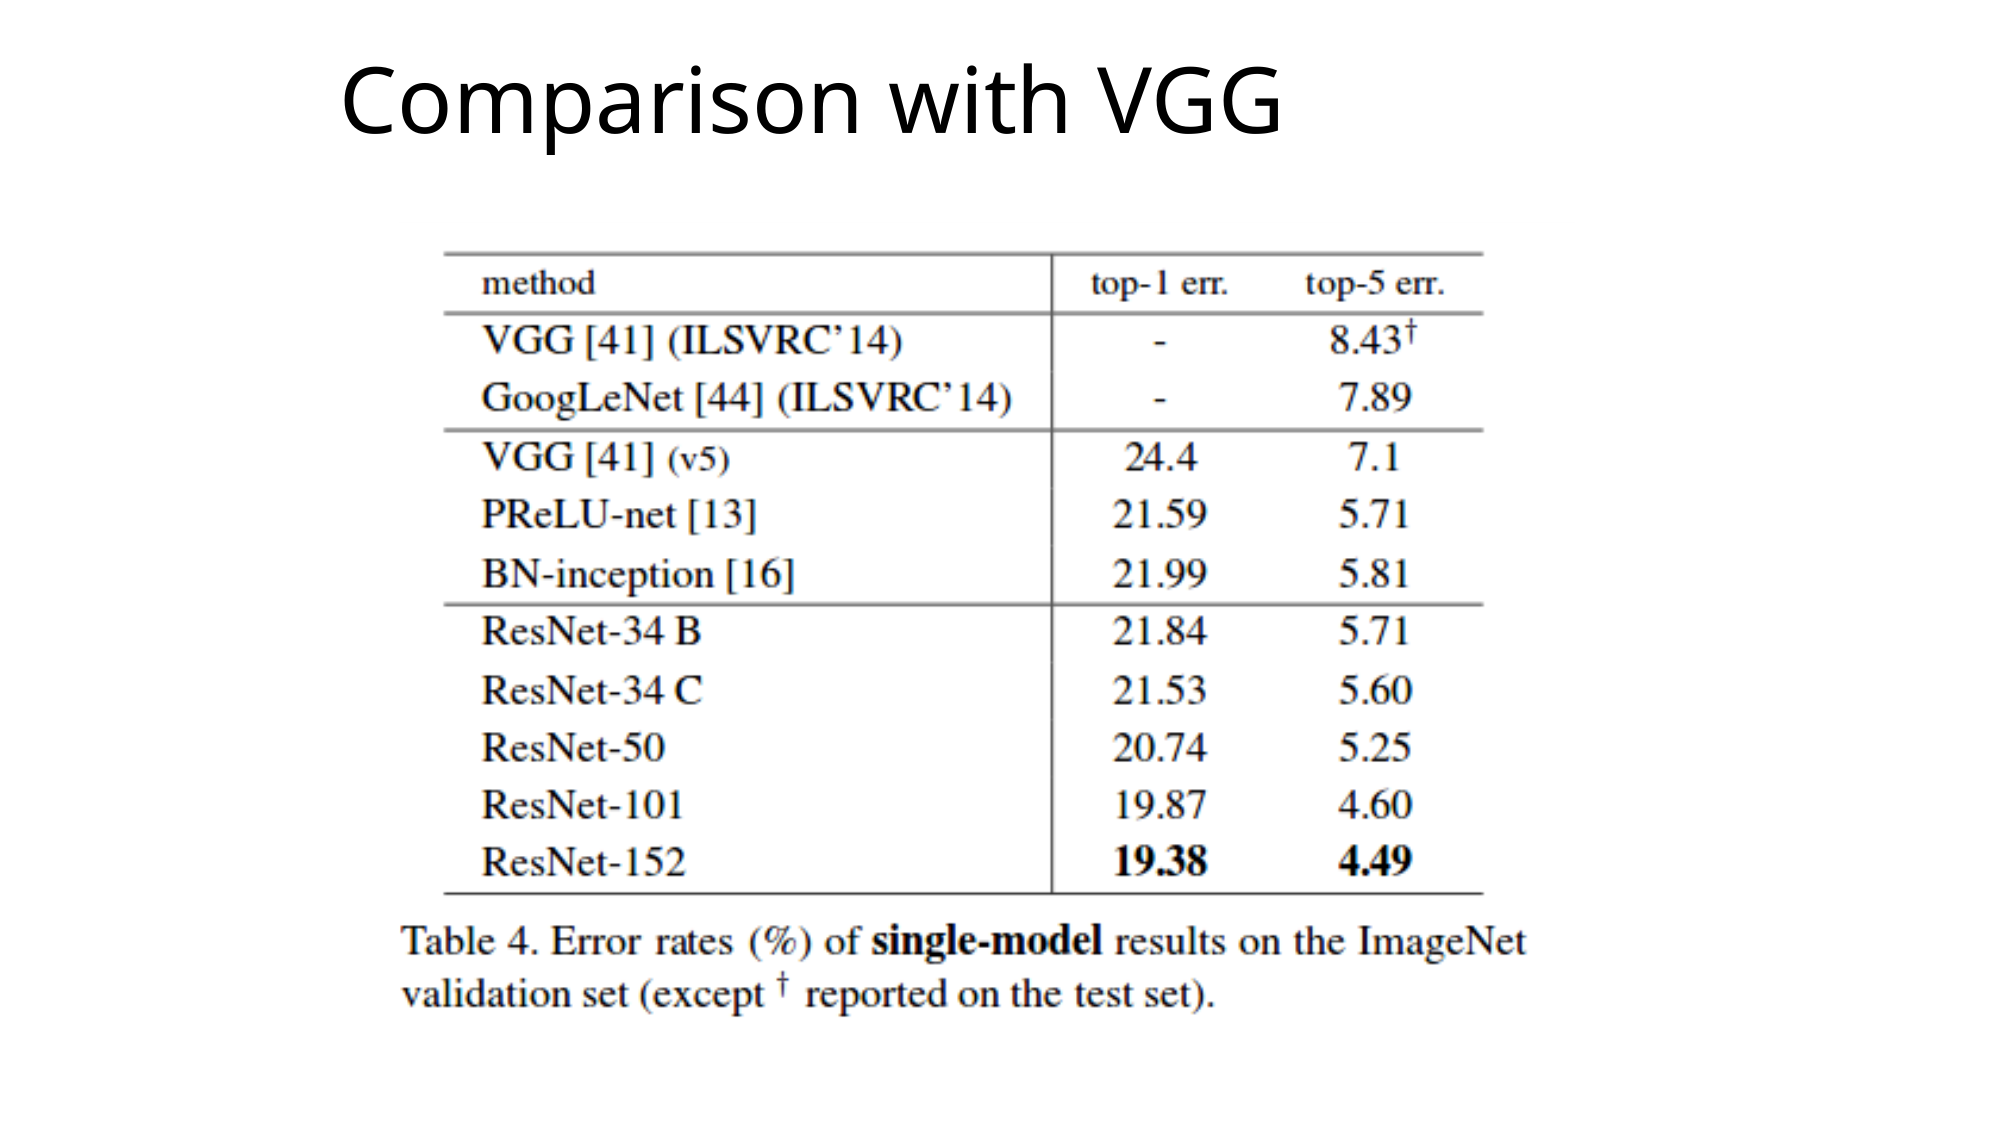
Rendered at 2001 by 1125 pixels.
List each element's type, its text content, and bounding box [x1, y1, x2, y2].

title Comparison with VGG [324, 45, 1675, 163]
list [399, 221, 1575, 1029]
